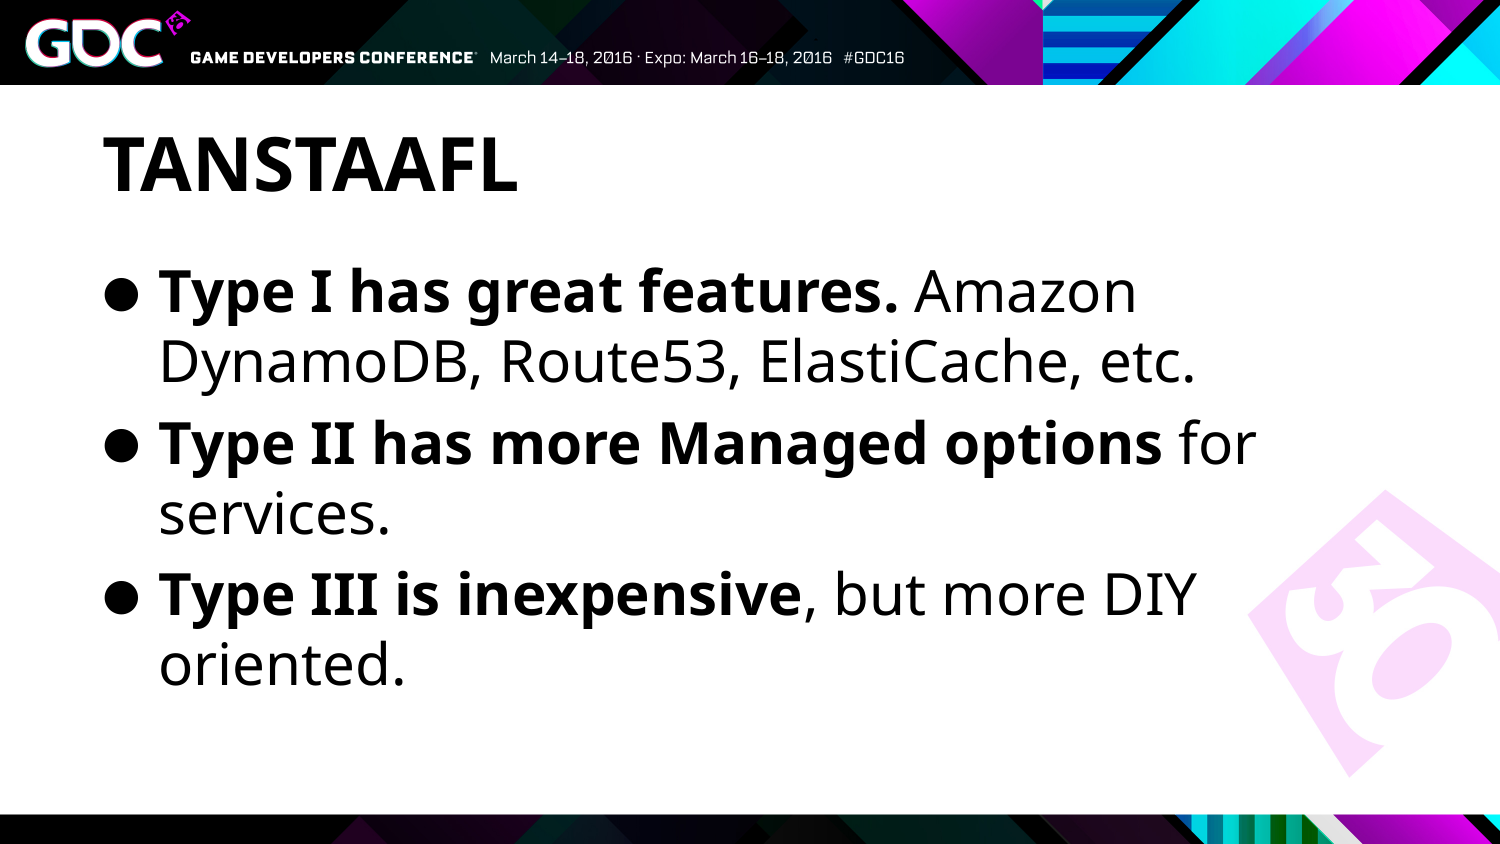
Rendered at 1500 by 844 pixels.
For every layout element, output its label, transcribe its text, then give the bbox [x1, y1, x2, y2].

picture [0, 0, 1500, 844]
title TANSTAAFL [87, 109, 1413, 238]
list Type I has great features. Amazon DynamoDB, Route53, ElastiCache, etc. Type II has more Managed options for services. Type III is inexpensive, but more DIY oriented. [87, 246, 1413, 697]
